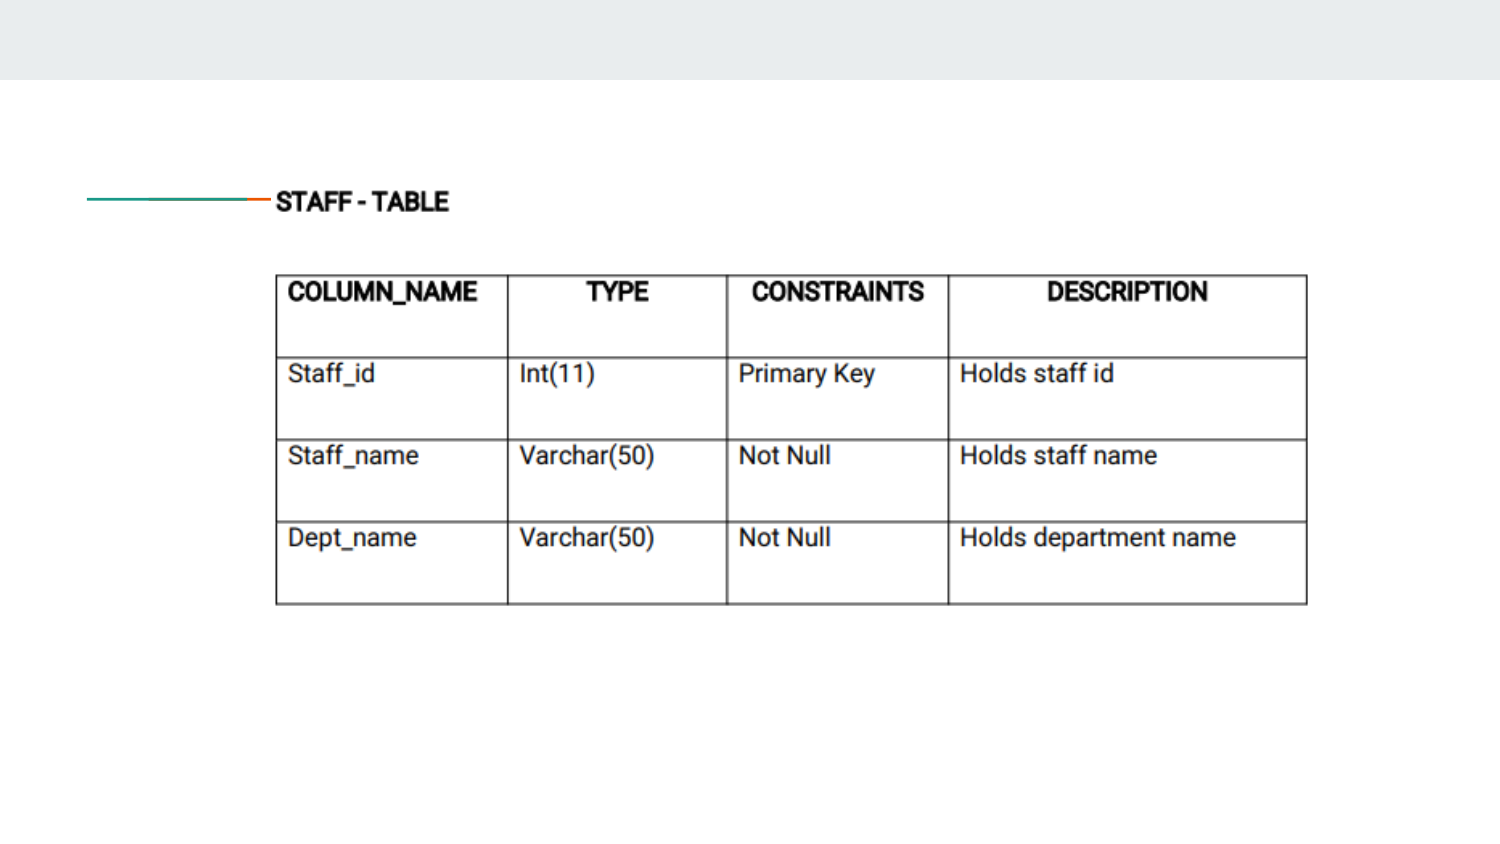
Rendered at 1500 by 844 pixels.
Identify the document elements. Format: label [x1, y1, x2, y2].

picture [271, 175, 1316, 615]
